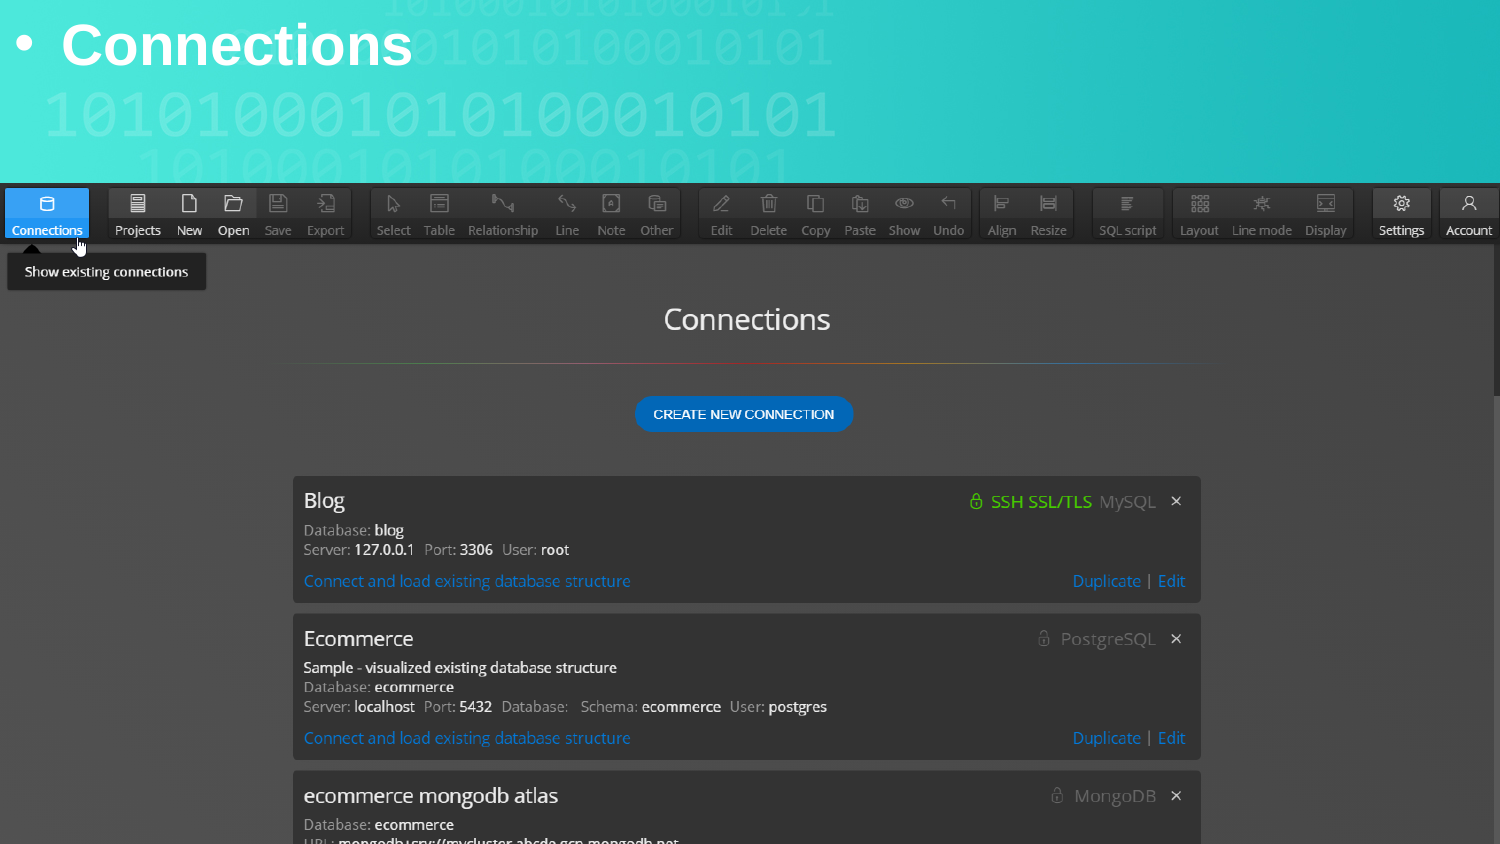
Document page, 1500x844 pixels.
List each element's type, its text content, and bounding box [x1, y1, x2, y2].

picture [0, 0, 1500, 844]
text_box Connections [0, 0, 443, 85]
